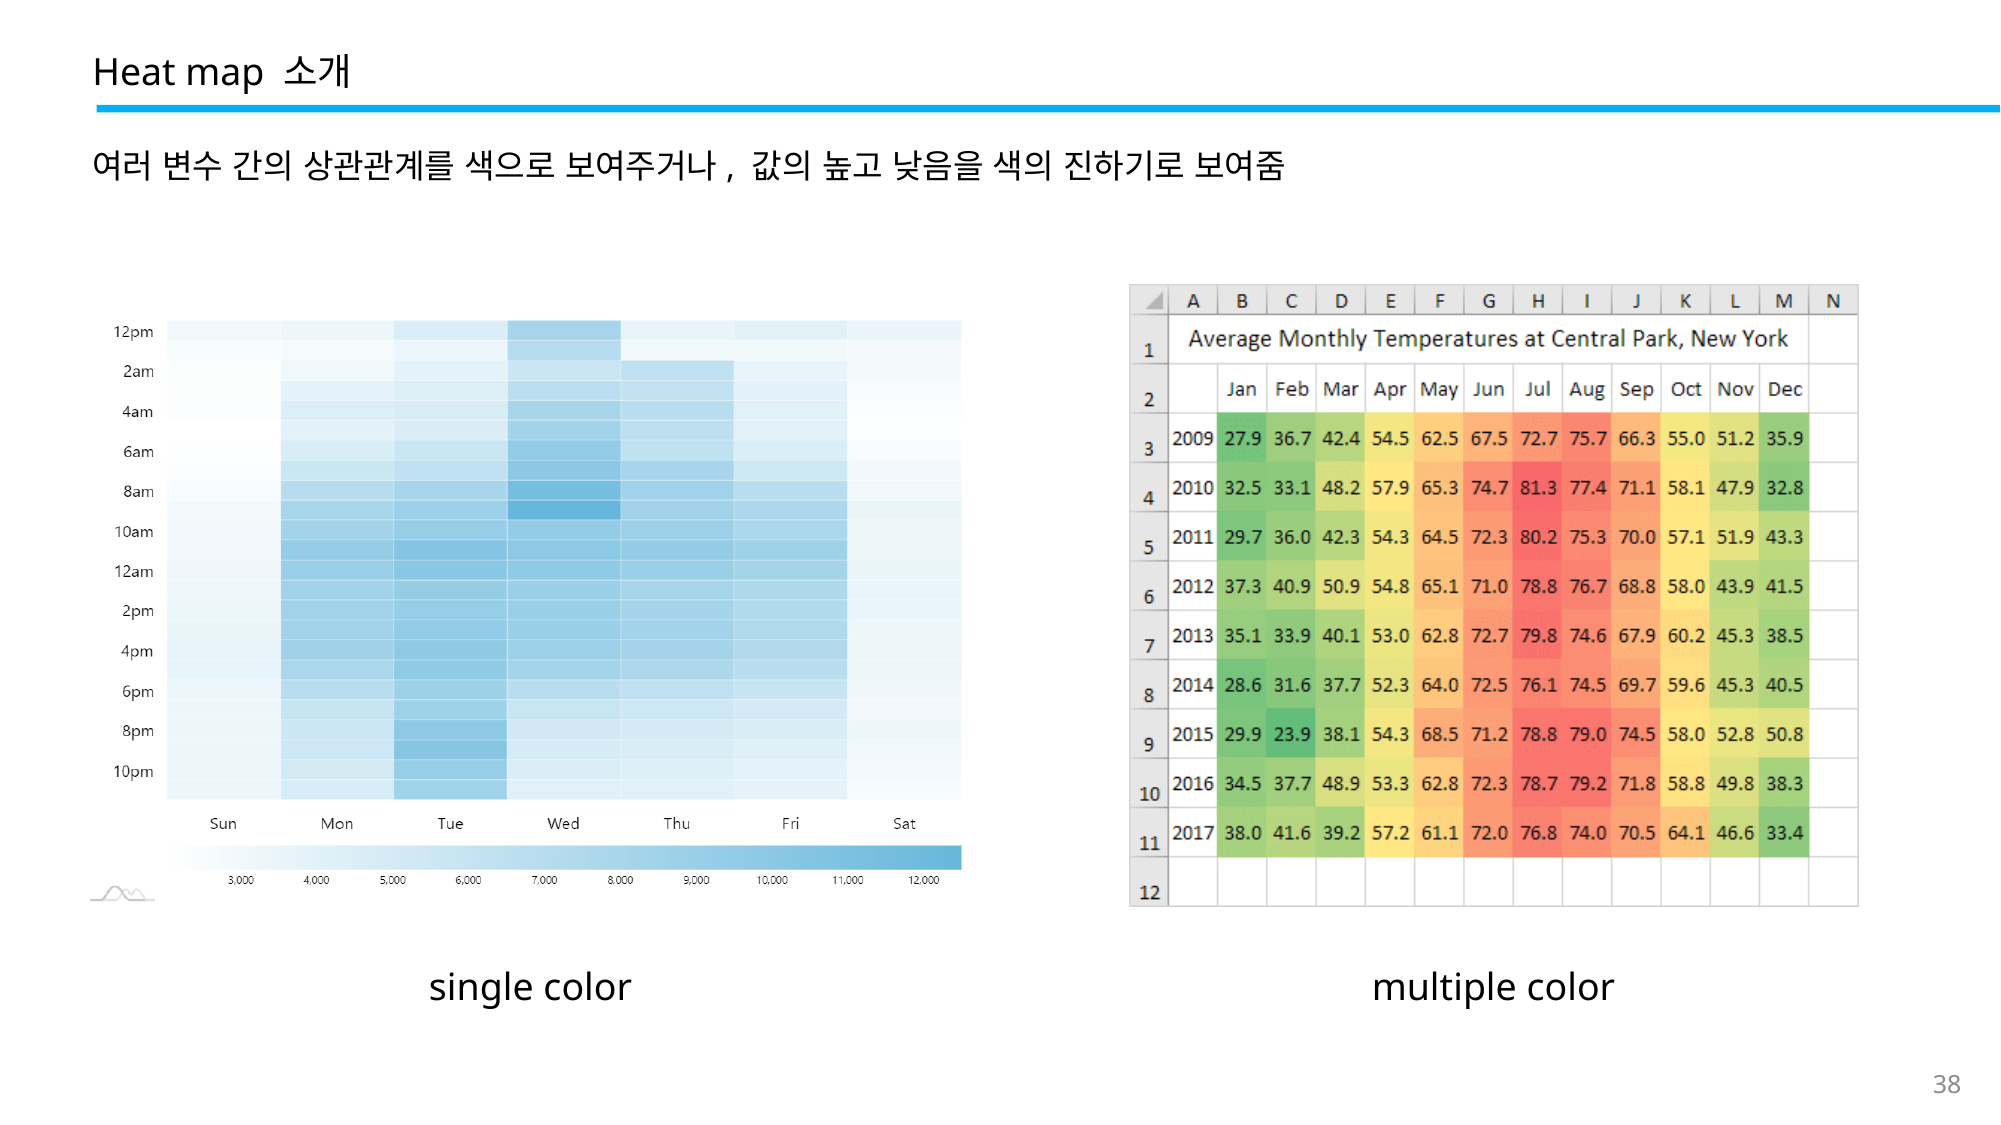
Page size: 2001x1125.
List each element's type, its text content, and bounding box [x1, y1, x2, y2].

text_box single color [332, 955, 729, 1016]
text_box 여러 변수 간의 상관관계를 색으로 보여주거나, 값의 높고 낮음을 색의 진하기로 보여줌 [77, 138, 1660, 193]
picture [82, 302, 979, 907]
text_box multiple color [1172, 955, 1815, 1016]
text_box [96, 104, 2000, 113]
text_box Heat map 소개 [77, 40, 984, 101]
slide_number 38 [1526, 1056, 1977, 1116]
picture [1129, 284, 1859, 907]
